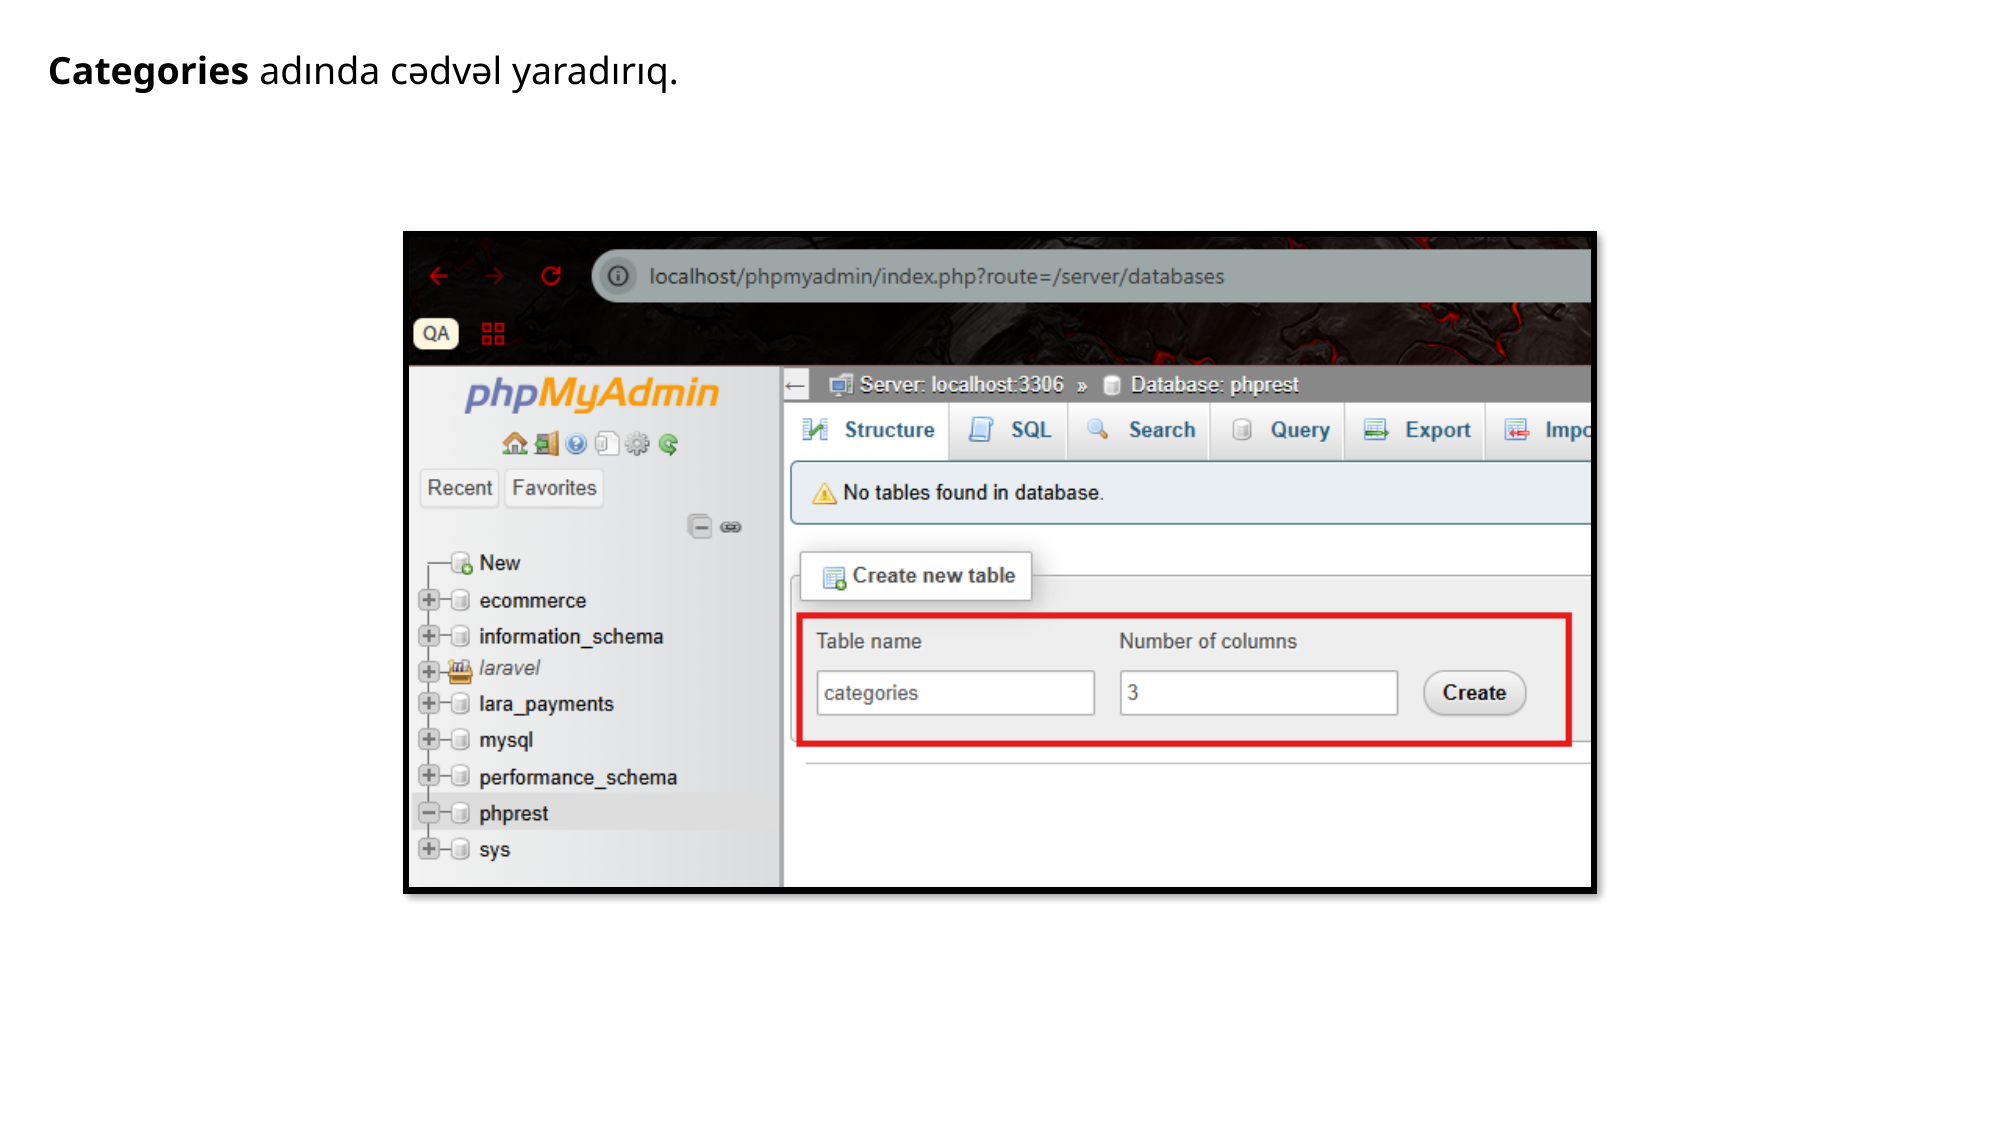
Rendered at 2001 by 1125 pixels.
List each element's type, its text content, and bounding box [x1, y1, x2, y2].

picture [409, 237, 1591, 888]
text_box Categories adında cədvəl yaradırıq. [33, 40, 1973, 100]
